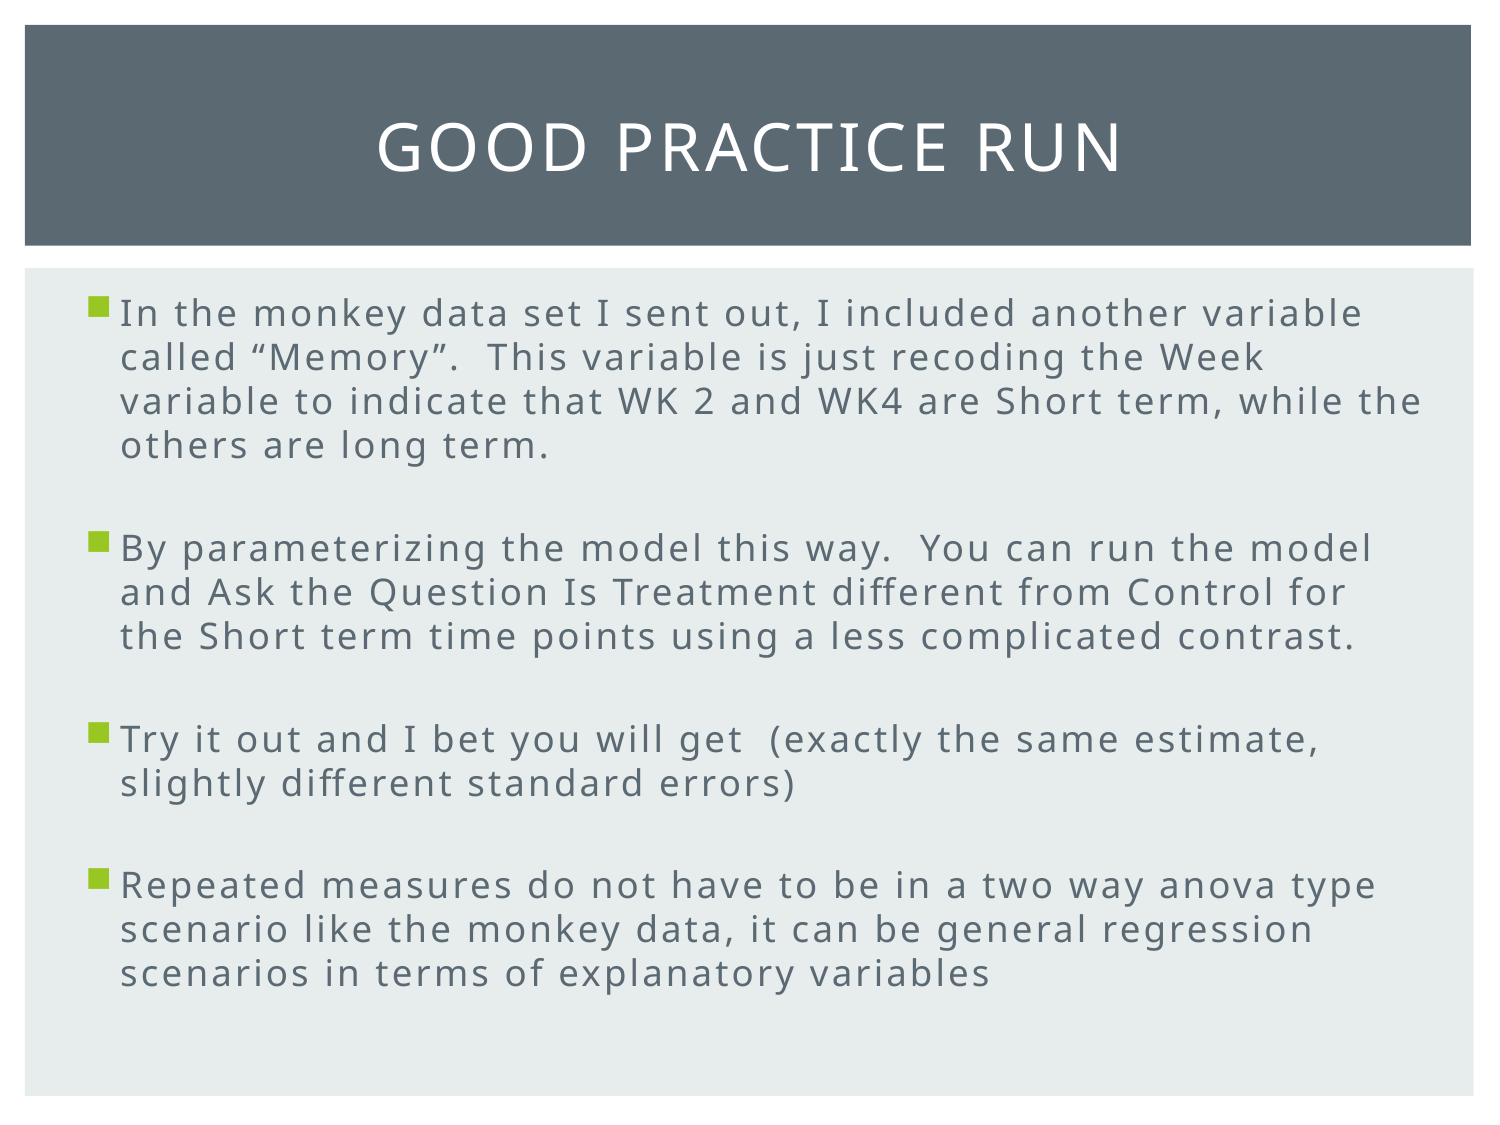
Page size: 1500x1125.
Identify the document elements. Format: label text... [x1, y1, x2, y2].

list In the monkey data set I sent out, I included another variable called “Memory”. This variable is just recoding the Week variable to indicate that WK 2 and WK4 are Short term, while the others are long term. By parameterizing the model this way. You can run the model and Ask the Question Is Treatment different from Control for the Short term time points using a less complicated contrast. Try it out and I bet you will get (exactly the same estimate, slightly different standard errors) Repeated measures do not have to be in a two way anova type scenario like the monkey data, it can be general regression scenarios in terms of explanatory variables [62, 281, 1442, 1005]
title Good Practice Run [62, 58, 1438, 232]
